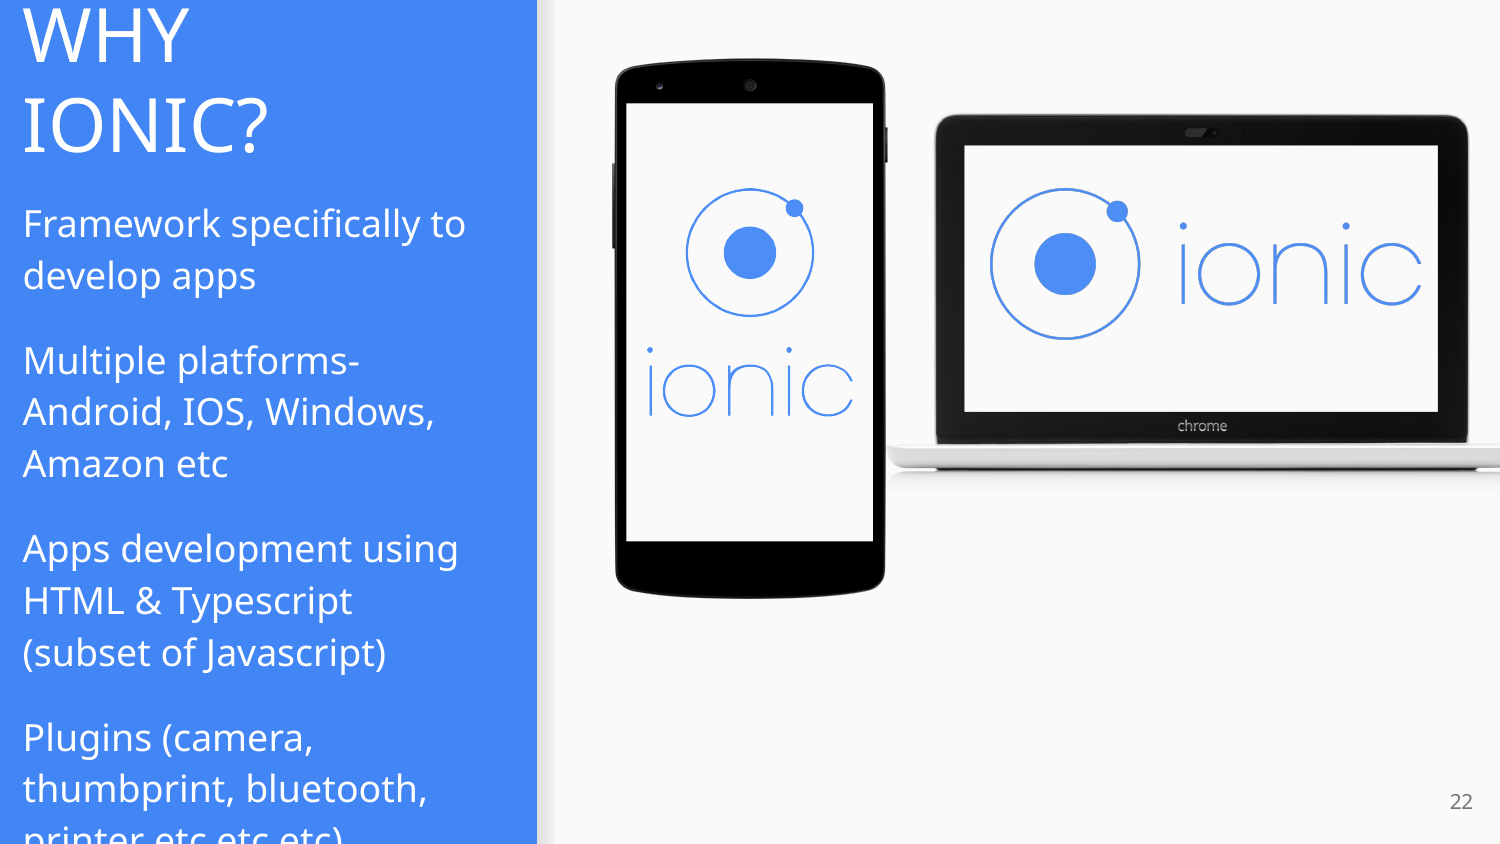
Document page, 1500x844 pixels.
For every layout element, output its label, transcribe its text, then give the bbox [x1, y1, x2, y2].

slide_number 22 [1398, 770, 1489, 835]
picture [612, 58, 1500, 600]
list Framework specifically to develop apps Multiple platforms-Android, IOS, Windows, Amazon etc Apps development using HTML & Typescript (subset of Javascript) Plugins (camera, thumbprint, bluetooth, printer etc etc etc) [7, 178, 496, 666]
title WHY IONIC? [7, 58, 469, 178]
